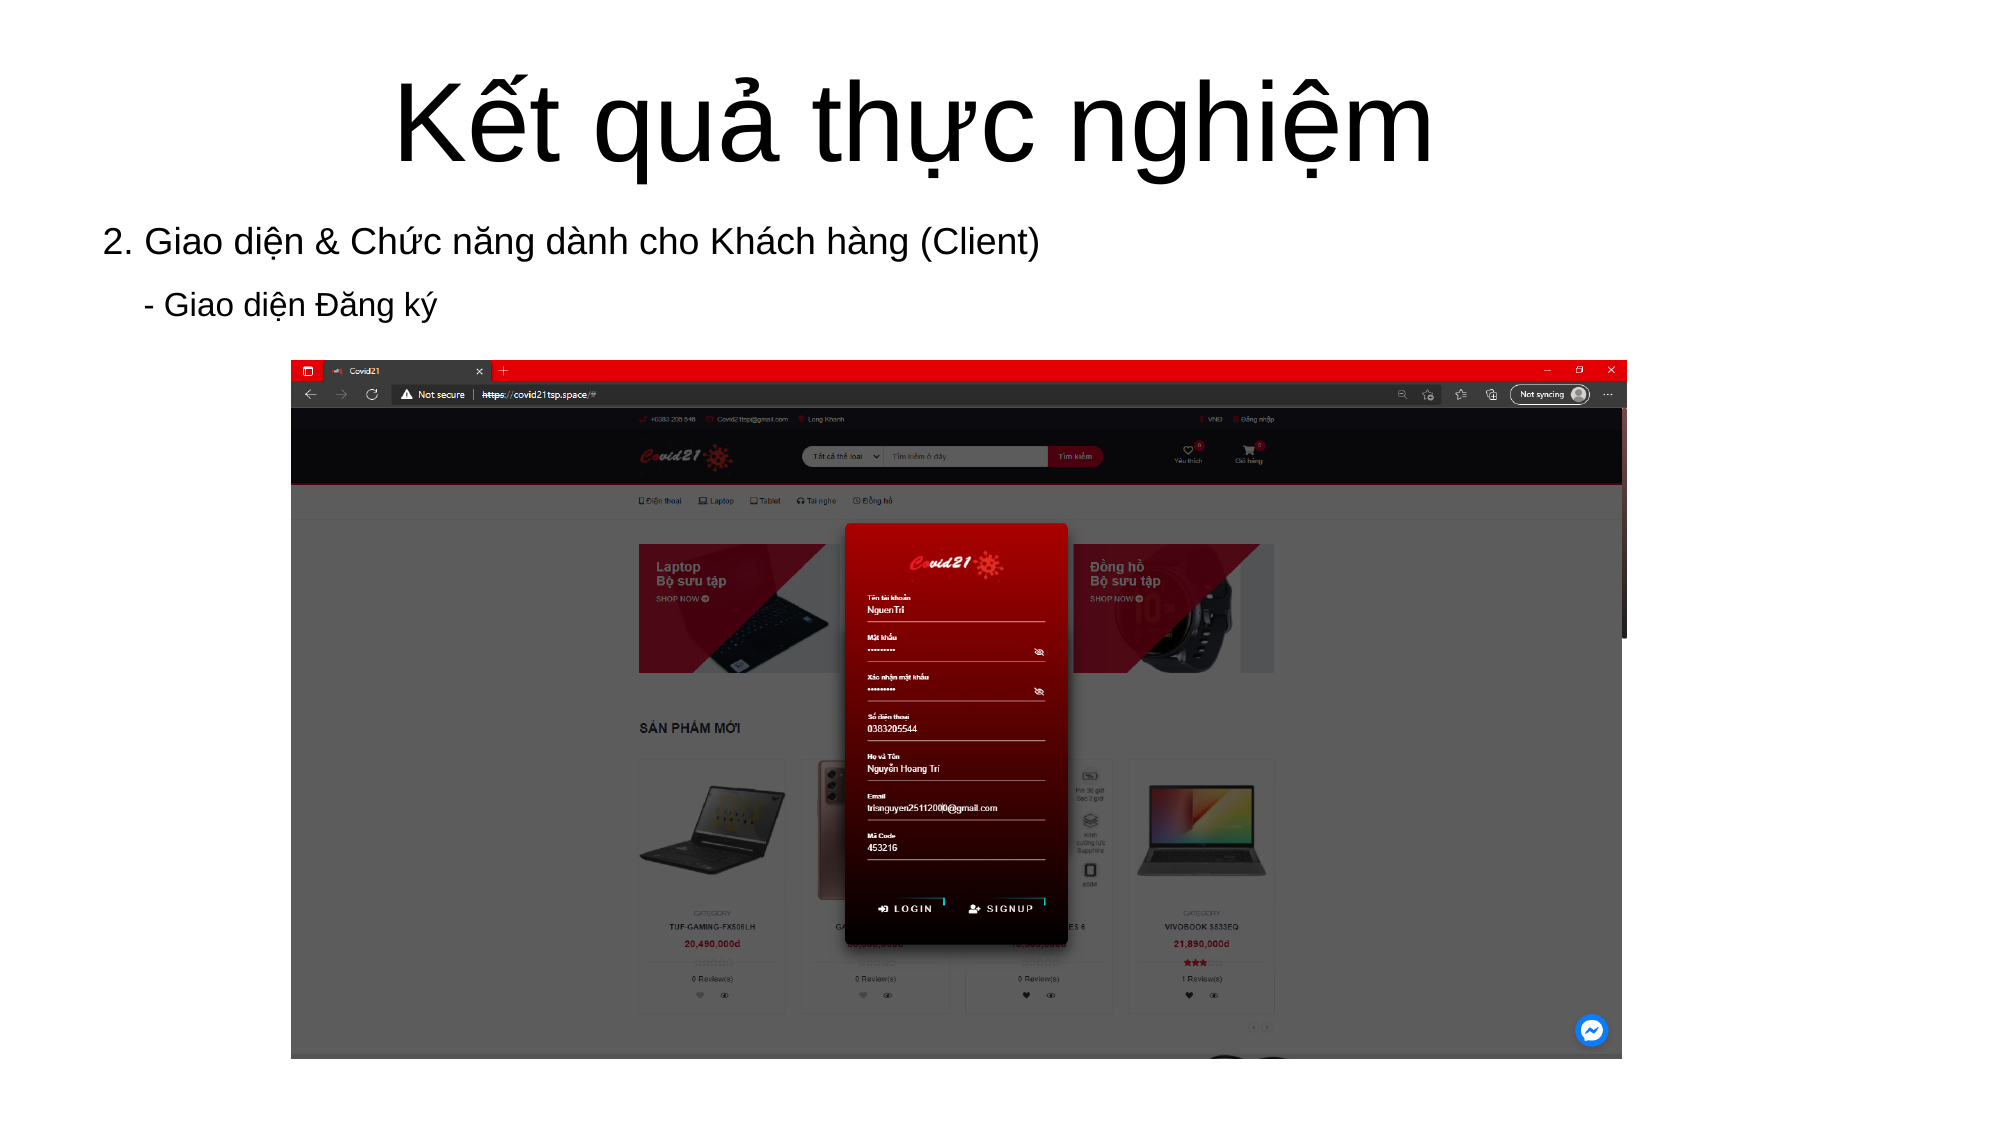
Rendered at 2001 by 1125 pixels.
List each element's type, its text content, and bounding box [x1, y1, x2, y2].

text_box Kết quả thực nghiệm [377, 41, 1653, 192]
text_box 2. Giao diện & Chức năng dành cho Khách hàng (Client) [87, 209, 1275, 360]
text_box - Giao diện Đăng ký [129, 275, 454, 331]
picture [291, 360, 1627, 1059]
